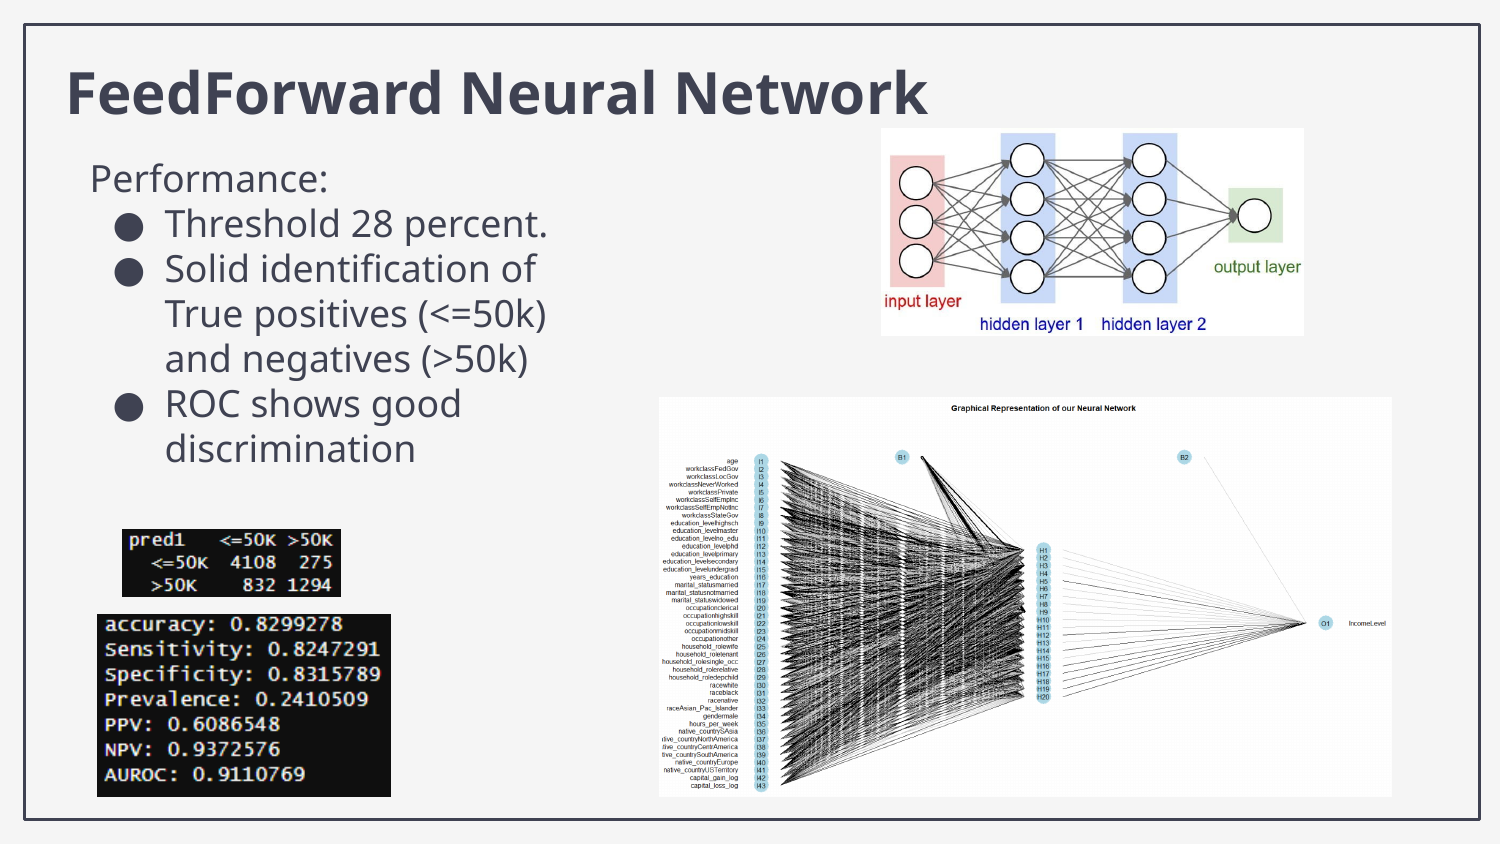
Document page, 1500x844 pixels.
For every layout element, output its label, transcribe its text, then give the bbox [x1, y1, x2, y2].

picture [122, 529, 341, 598]
picture [881, 128, 1304, 336]
picture [96, 613, 391, 798]
title FeedForward Neural Network [50, 49, 1206, 164]
subtitle Performance: Threshold 28 percent. Solid identification of True positives (<=50k) and negatives (>50k) ROC shows good discrimination [74, 140, 577, 513]
picture [658, 396, 1392, 798]
